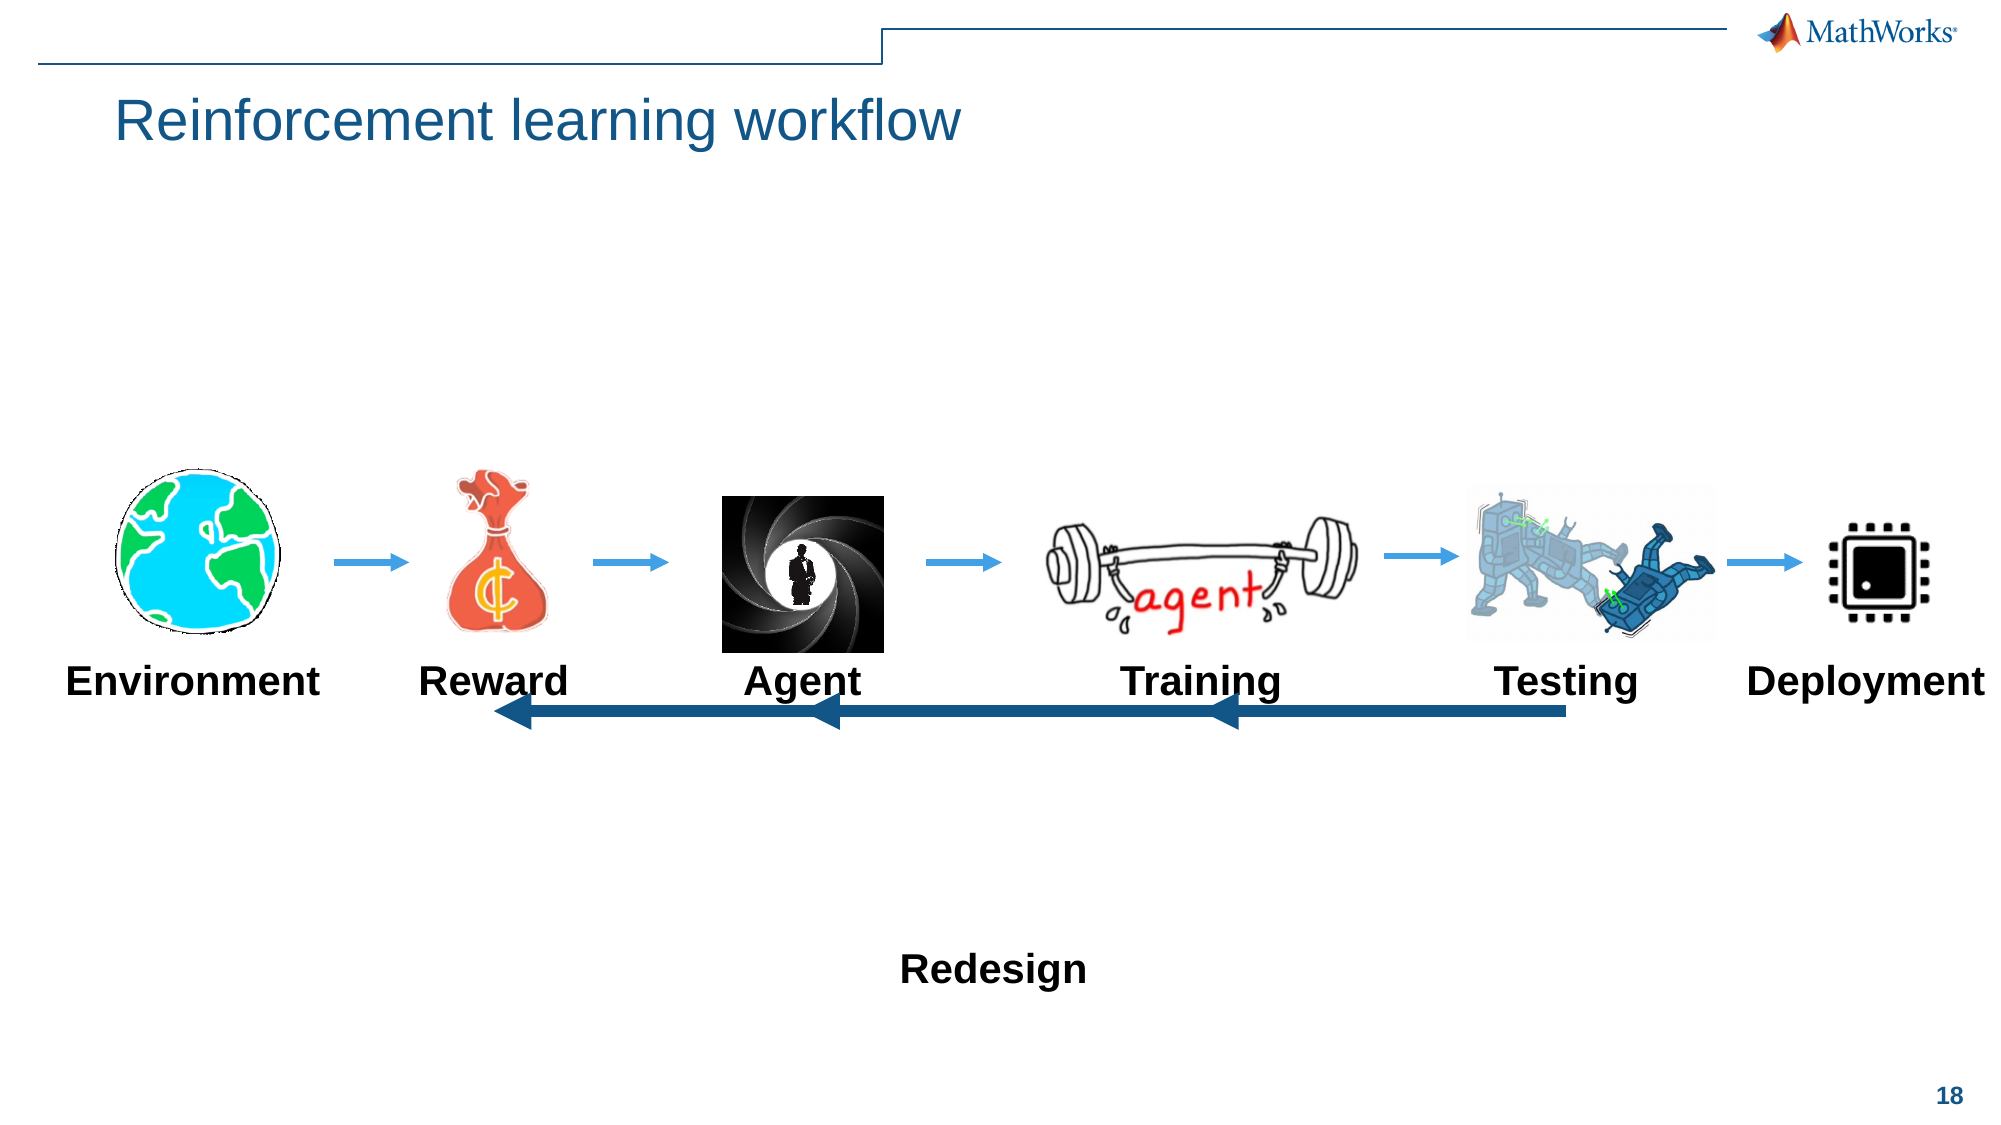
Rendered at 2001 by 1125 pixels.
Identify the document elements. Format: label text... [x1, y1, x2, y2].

picture [1751, 3, 1970, 63]
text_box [1029, 175, 1033, 1125]
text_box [1383, 528, 1387, 895]
picture [1039, 511, 1184, 638]
title Reinforcement learning workflow [99, 75, 1867, 238]
text_box Training [1069, 646, 1179, 705]
text_box Reward [362, 646, 626, 712]
picture [1466, 484, 1717, 645]
text_box Training [1191, 646, 1333, 705]
picture [1187, 511, 1363, 638]
text_box Redesign [878, 934, 1024, 999]
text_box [721, 496, 885, 653]
picture [438, 457, 555, 646]
text_box Testing [1478, 654, 1655, 712]
picture [108, 462, 284, 644]
text_box Environment [43, 646, 343, 712]
text_box Agent [670, 646, 935, 705]
picture [1822, 505, 1934, 635]
text_box Redesign [1038, 934, 1109, 999]
text_box Deployment [1716, 646, 2000, 712]
